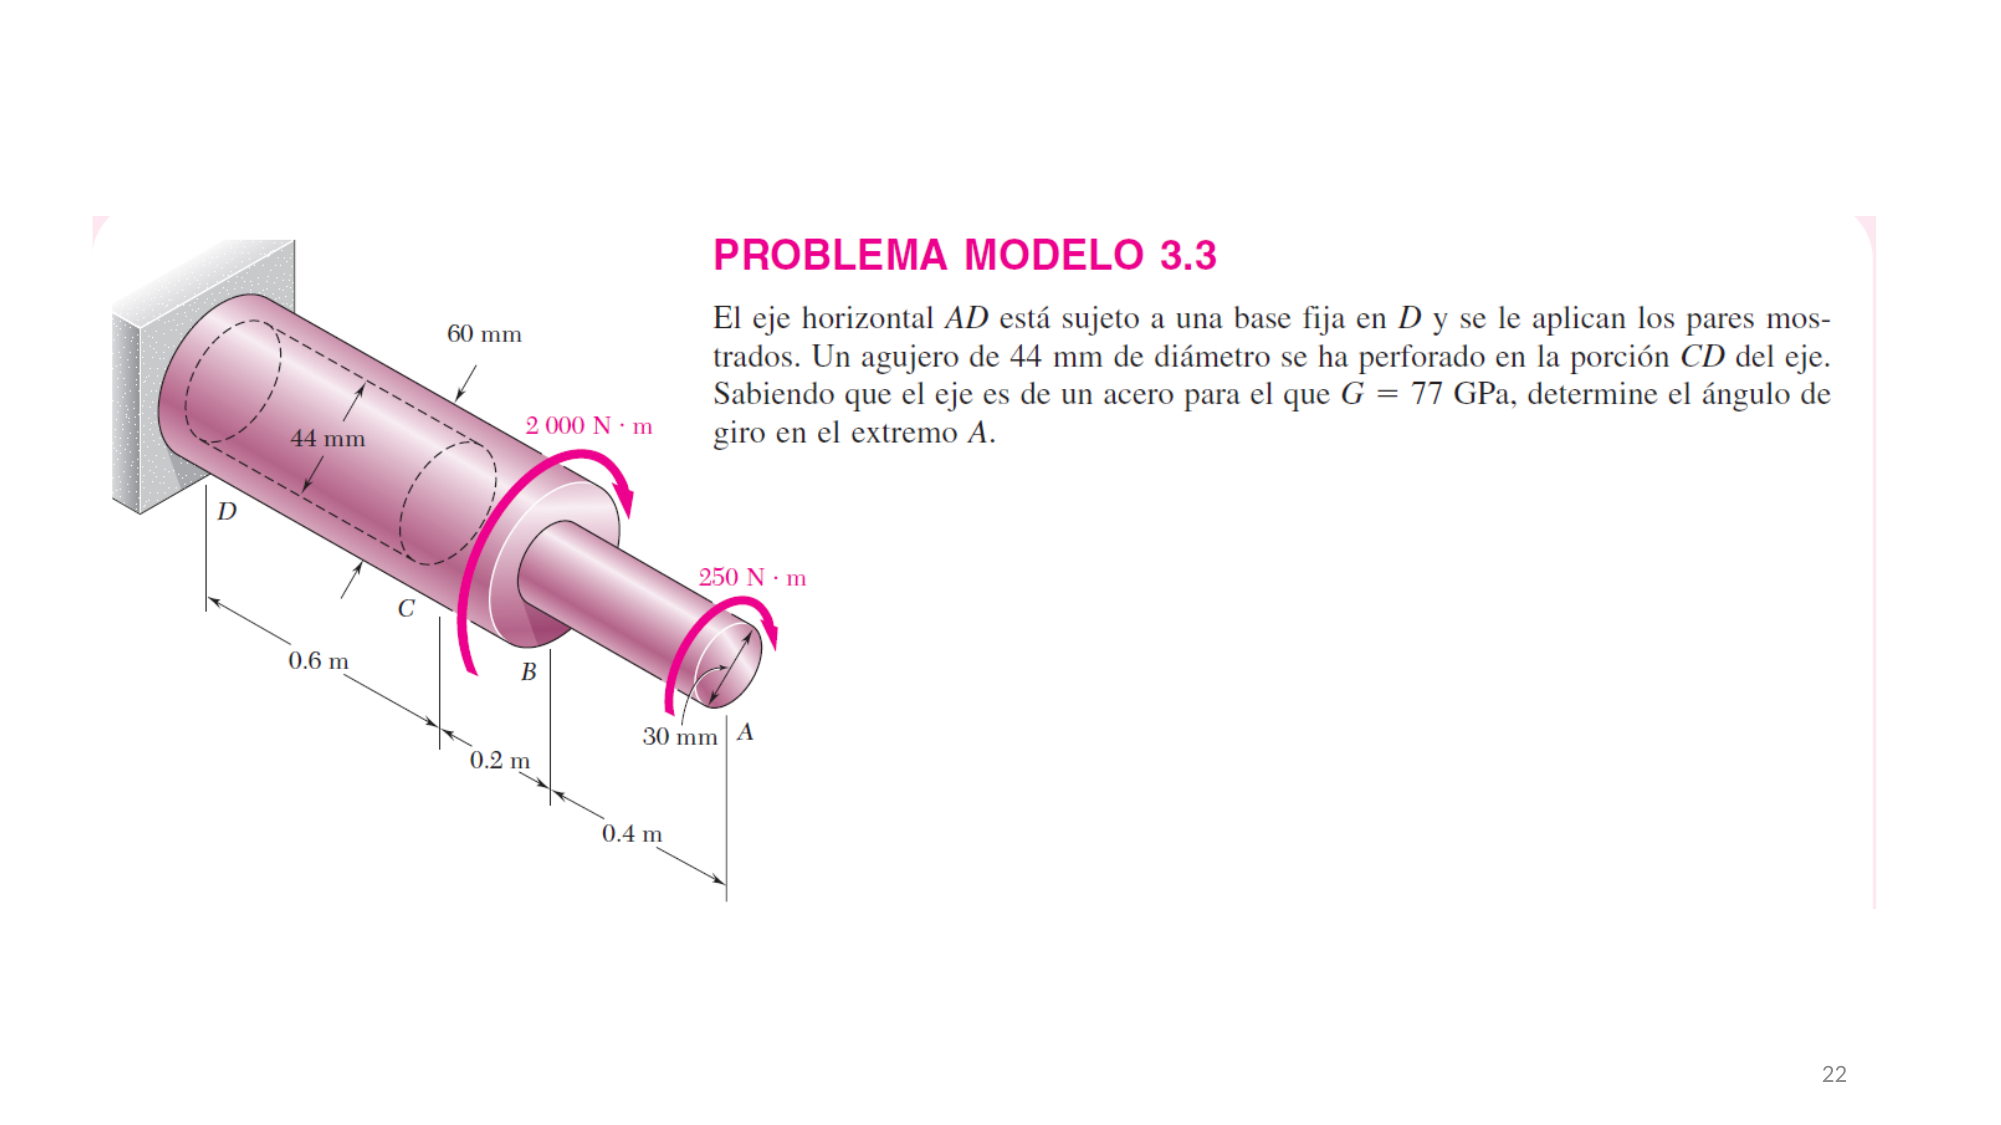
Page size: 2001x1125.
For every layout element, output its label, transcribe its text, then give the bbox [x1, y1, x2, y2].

picture [92, 216, 1877, 909]
slide_number 22 [1412, 1042, 1863, 1103]
